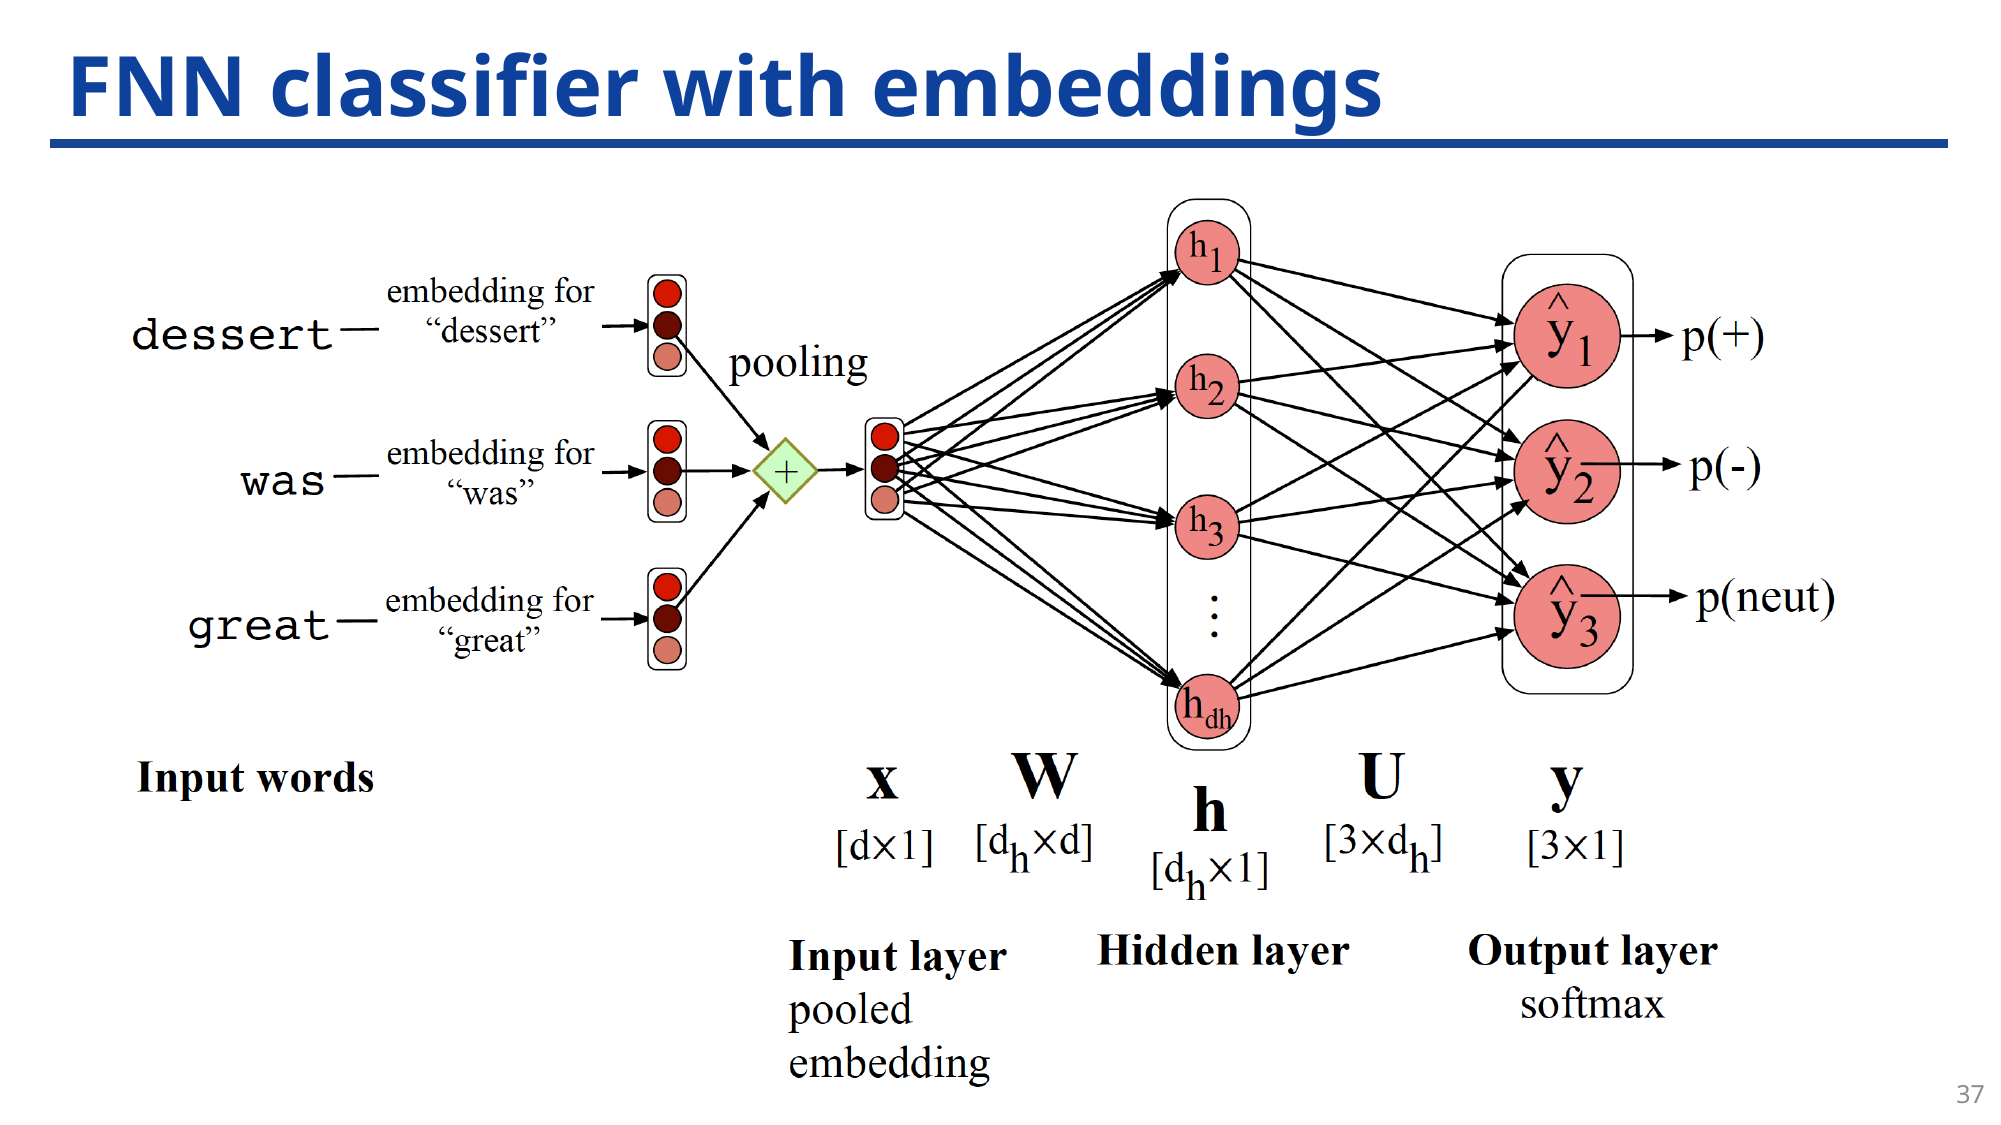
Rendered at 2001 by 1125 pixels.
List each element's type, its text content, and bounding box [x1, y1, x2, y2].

title FNN classifier with embeddings [51, 39, 1947, 140]
slide_number 37 [1899, 1065, 2000, 1125]
picture [113, 187, 1846, 1092]
